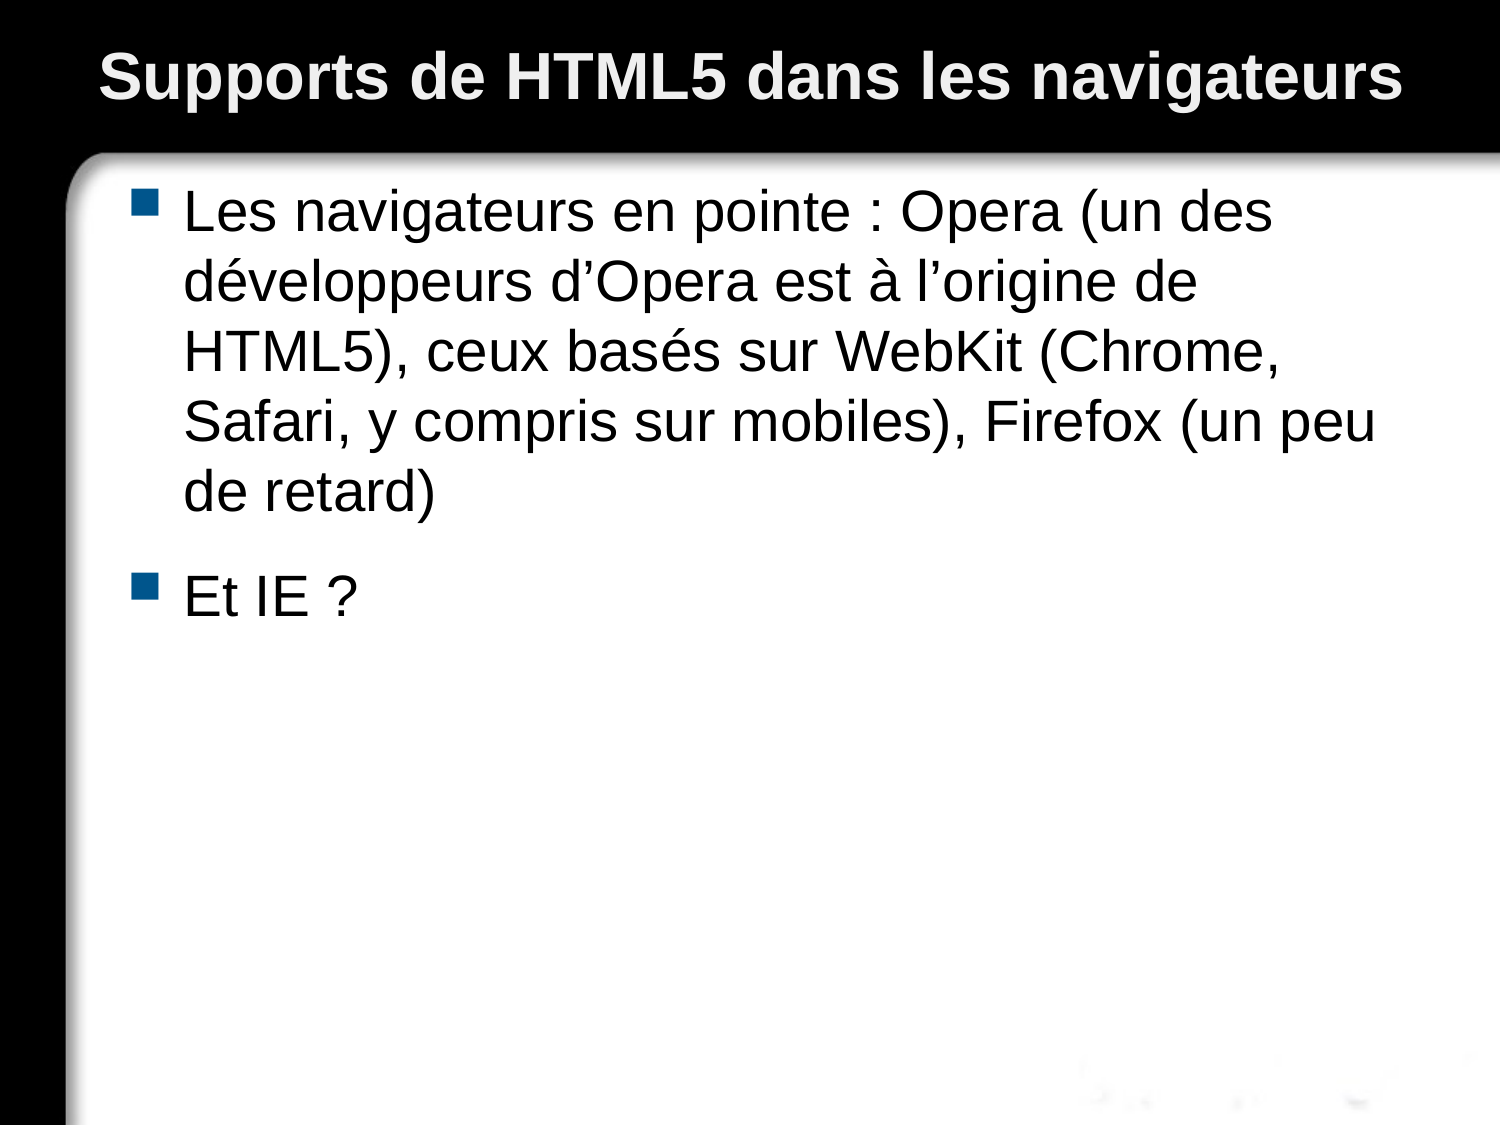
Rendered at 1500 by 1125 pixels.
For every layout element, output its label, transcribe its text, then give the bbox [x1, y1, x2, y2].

title Supports de HTML5 dans les navigateurs [83, 28, 1472, 117]
picture [0, 0, 1500, 1125]
list Les navigateurs en pointe : Opera (un des développeurs d’Opera est à l’origine de HTML5), ceux basés sur WebKit (Chrome, Safari, y compris sur mobiles), Firefox (un peu de retard) Et IE ? [112, 165, 1426, 1107]
